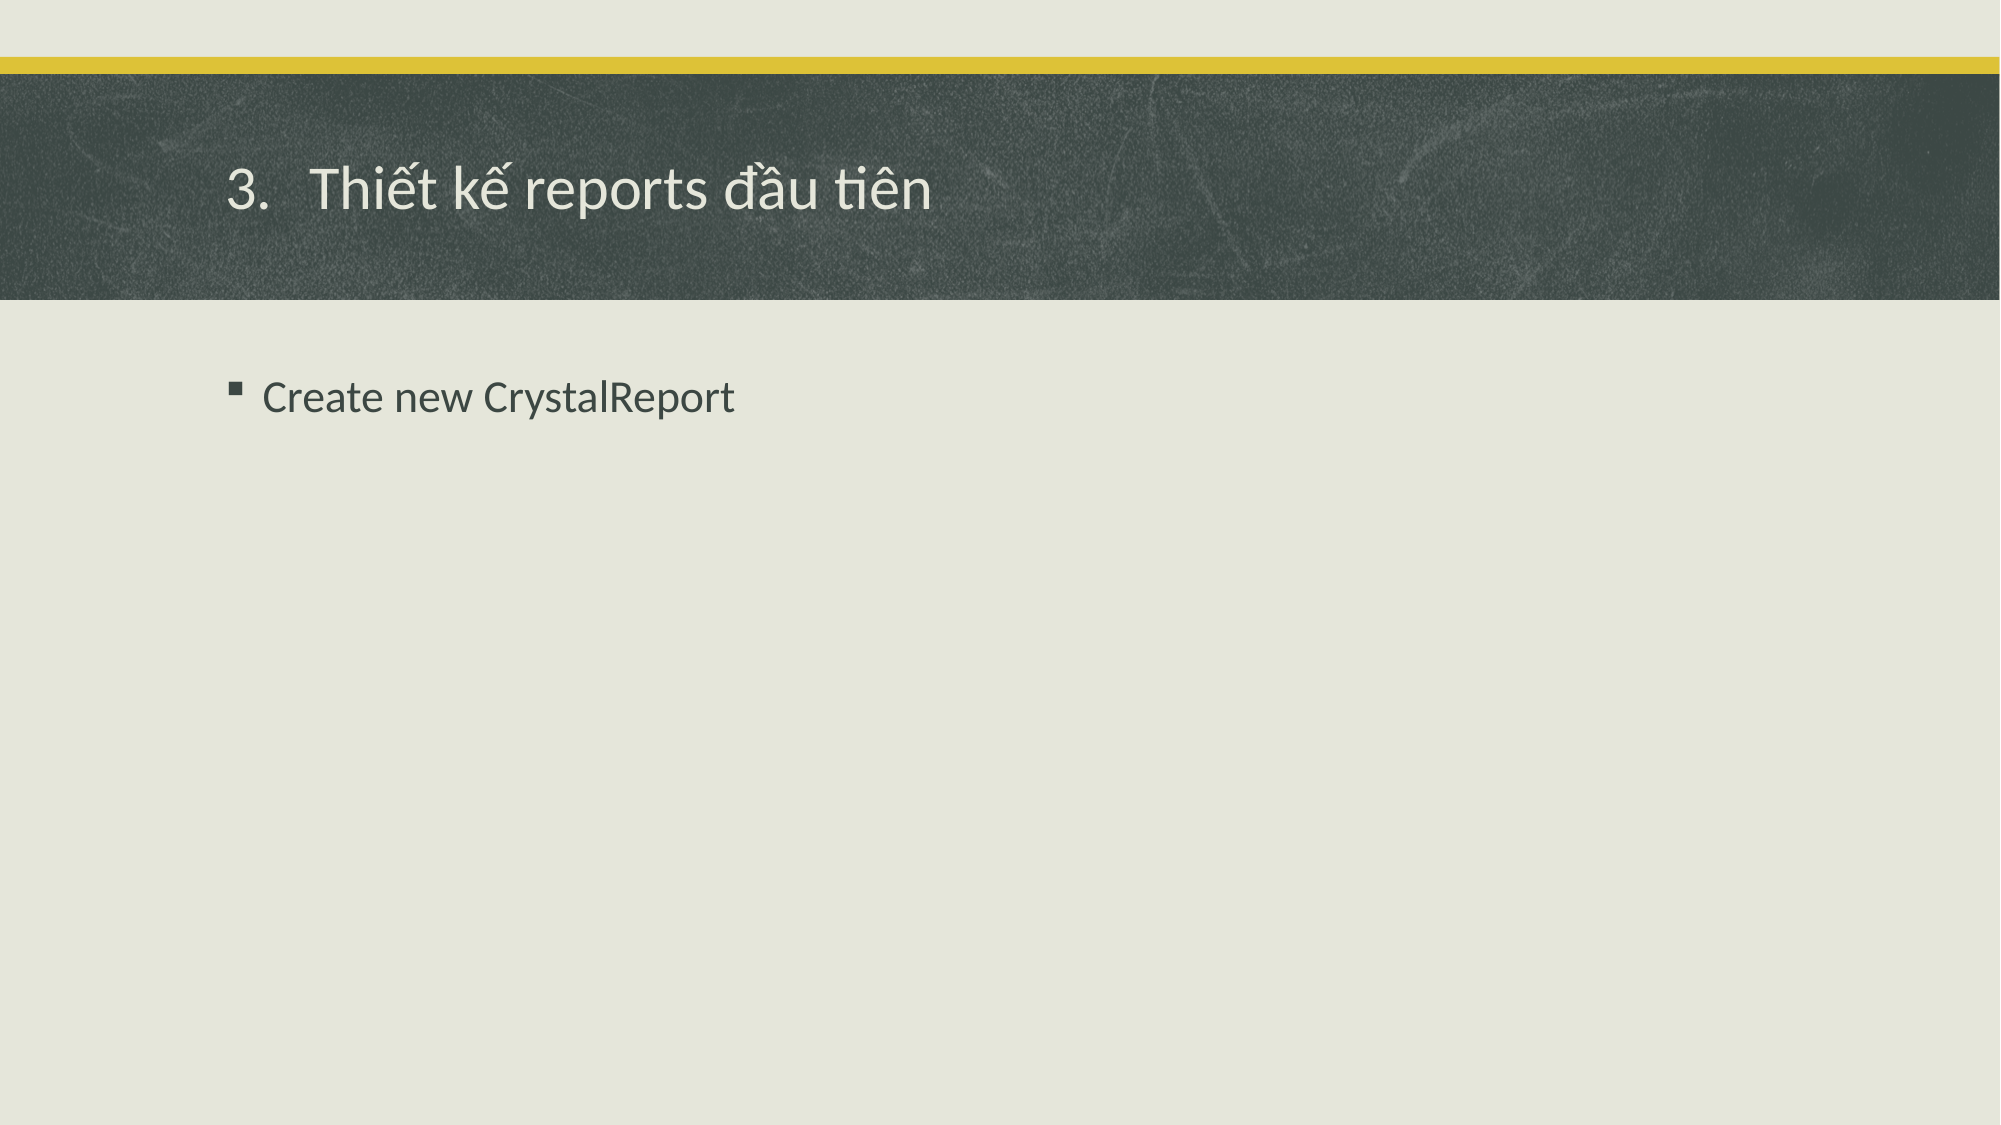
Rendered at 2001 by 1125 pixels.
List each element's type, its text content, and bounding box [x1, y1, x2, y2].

title Thiết kế reports đầu tiên [210, 76, 1790, 300]
picture [0, 74, 2000, 300]
list Create new CrystalReport [210, 359, 1790, 1014]
